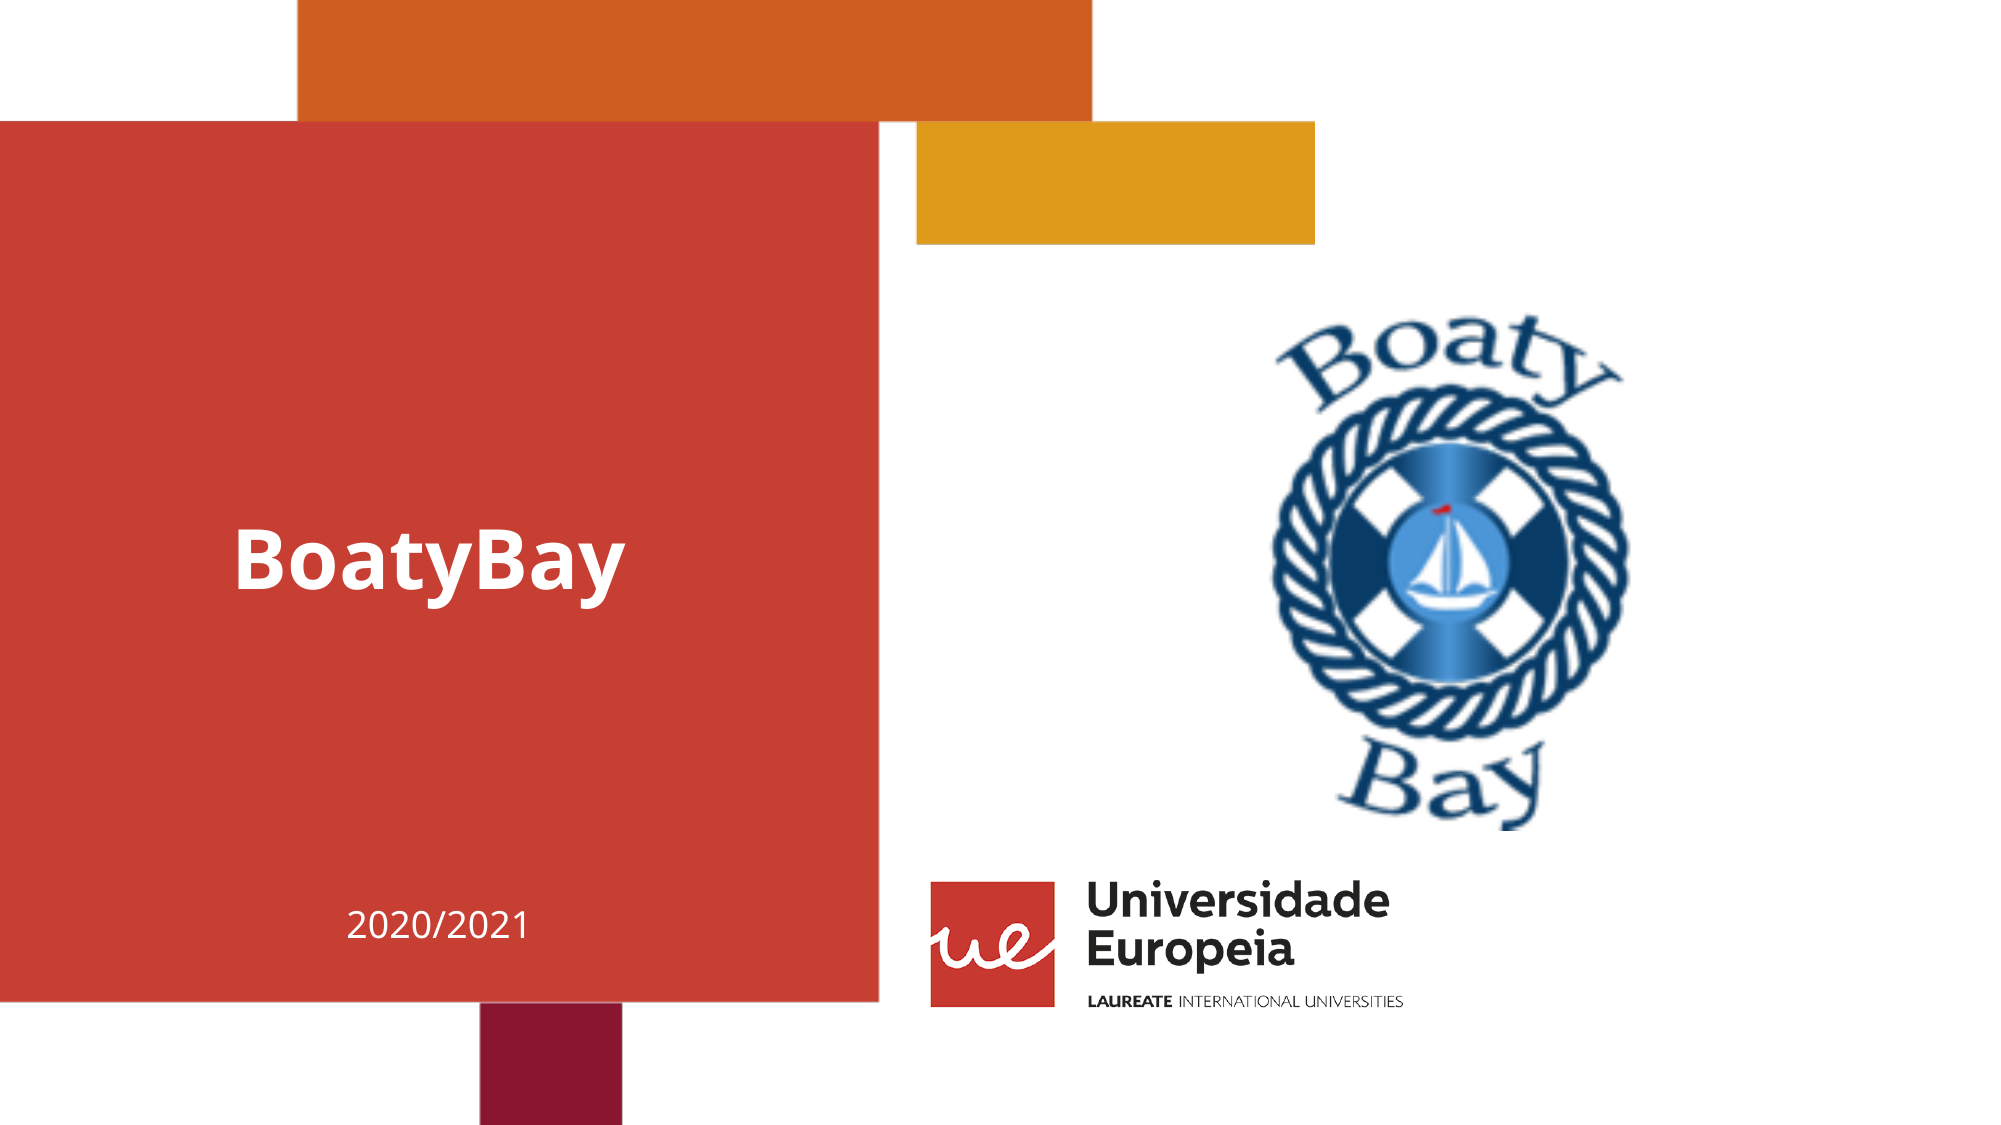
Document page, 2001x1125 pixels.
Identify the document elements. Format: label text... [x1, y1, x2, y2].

list 2020/2021 [57, 882, 821, 971]
picture [0, 0, 1726, 1125]
title BoatyBay [47, 348, 811, 777]
